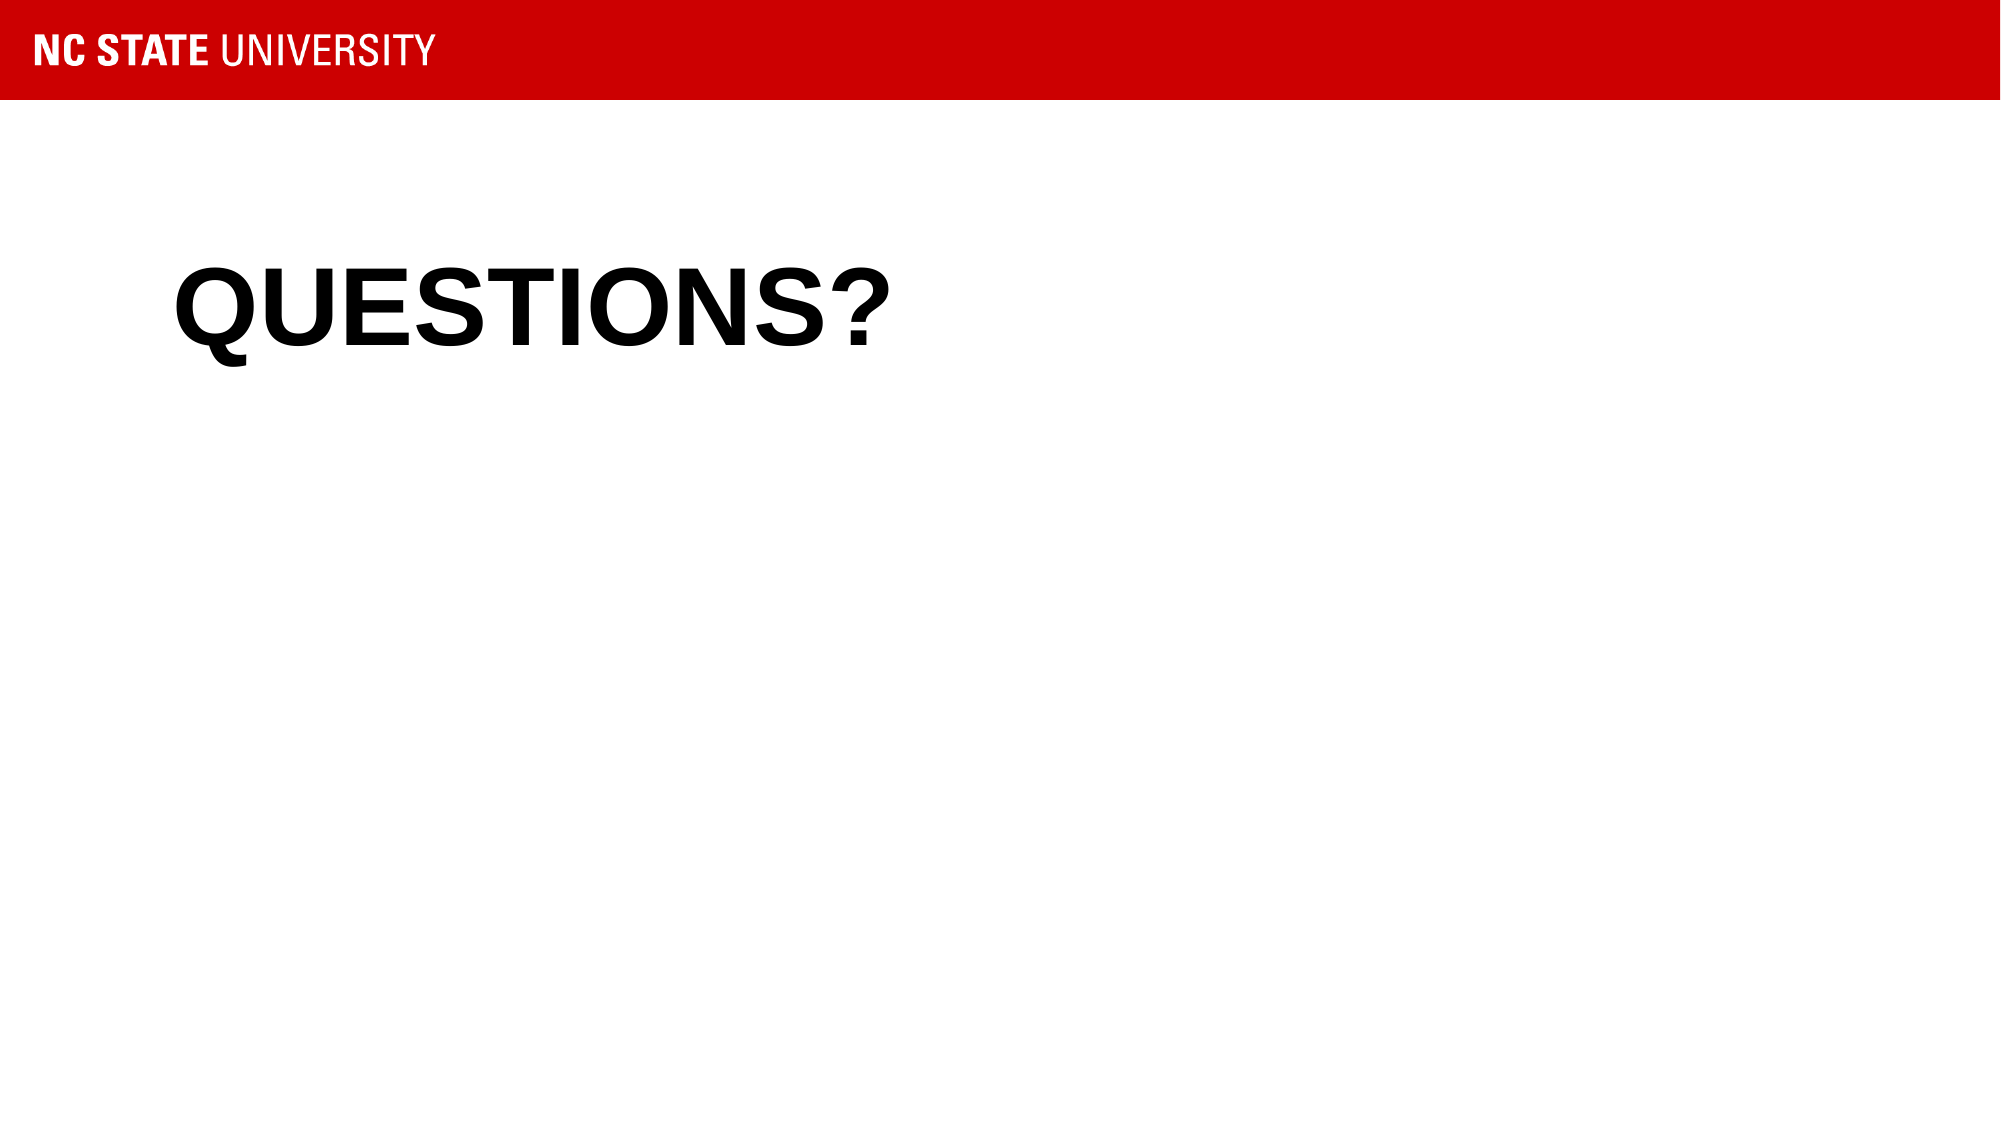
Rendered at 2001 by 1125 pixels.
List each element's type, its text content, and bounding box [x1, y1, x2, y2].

picture [0, 0, 2001, 100]
title Questions? [157, 226, 1858, 450]
